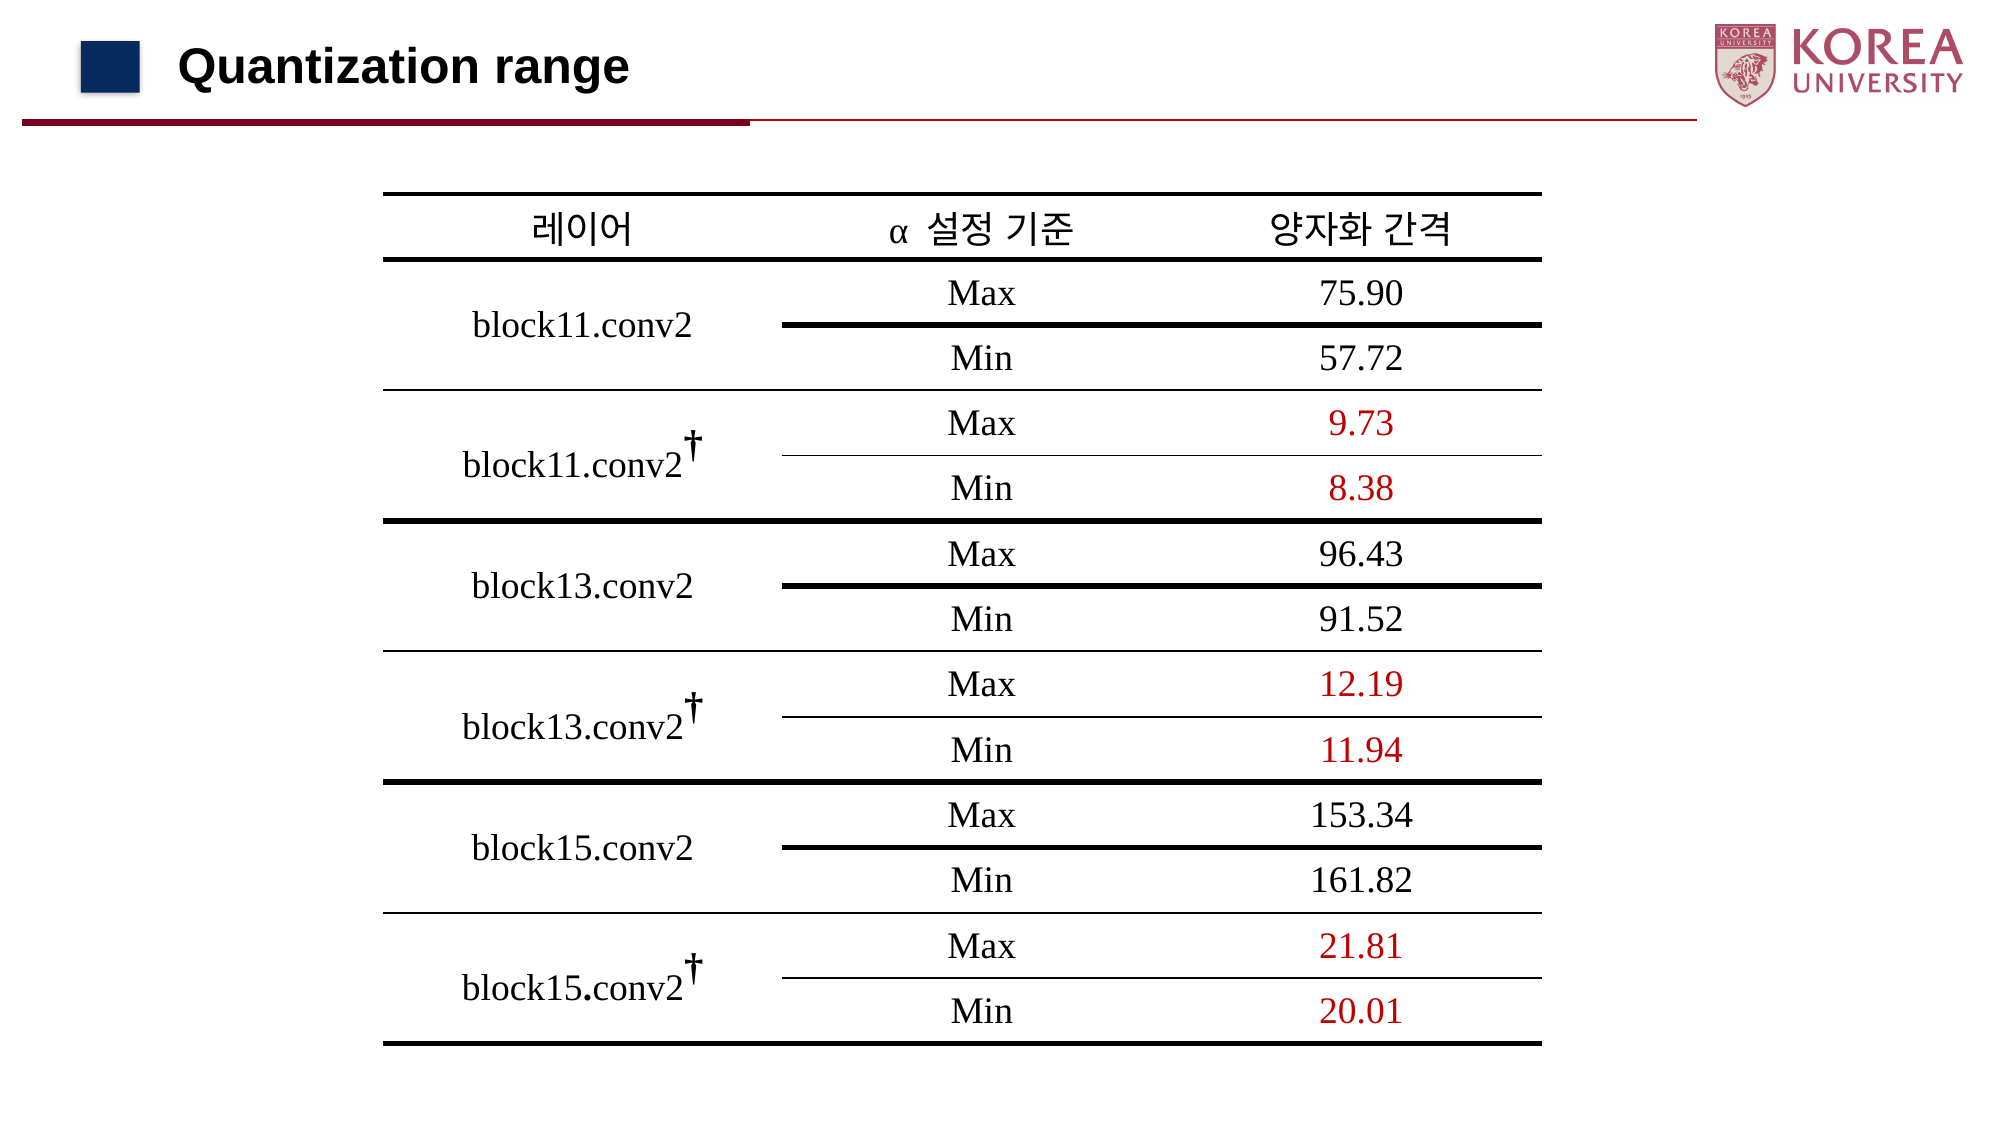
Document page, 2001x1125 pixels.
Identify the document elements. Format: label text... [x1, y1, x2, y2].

table_cell block15.conv2† [383, 914, 782, 1041]
table_cell 11.94 [1181, 718, 1542, 779]
table_cell block11.conv2 [383, 262, 782, 389]
table_cell Min [782, 589, 1181, 650]
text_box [80, 26, 692, 164]
table_cell block13.conv2 [383, 524, 782, 650]
table_cell Max [782, 262, 1181, 322]
table_cell Max [782, 914, 1181, 977]
table_cell Min [782, 456, 1181, 518]
table_cell 153.34 [1181, 785, 1542, 845]
table_cell Min [782, 718, 1181, 779]
table_cell Max [782, 652, 1181, 716]
table_cell 75.90 [1181, 262, 1542, 322]
table_cell block13.conv2† [383, 652, 782, 779]
table_cell Max [782, 785, 1181, 845]
table_cell 161.82 [1181, 850, 1542, 912]
table_header α 설정 기준 [782, 196, 1181, 257]
table_cell Max [782, 391, 1181, 455]
table_header 양자화 간격 [1181, 196, 1542, 257]
table_cell 21.81 [1181, 914, 1542, 977]
table_cell Min [782, 328, 1181, 389]
table_cell 9.73 [1181, 391, 1542, 455]
table_cell 96.43 [1181, 524, 1542, 583]
table_cell block11.conv2† [383, 391, 782, 518]
table_cell block15.conv2 [383, 785, 782, 912]
table_cell 20.01 [1181, 979, 1542, 1041]
table_cell Min [782, 850, 1181, 912]
table_cell Min [782, 979, 1181, 1041]
table_cell Max [782, 524, 1181, 583]
table_cell 91.52 [1181, 589, 1542, 650]
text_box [1715, 24, 1963, 107]
table_cell 12.19 [1181, 652, 1542, 716]
table_header 레이어 [383, 196, 782, 257]
table_cell 57.72 [1181, 328, 1542, 389]
table_cell 8.38 [1181, 456, 1542, 518]
